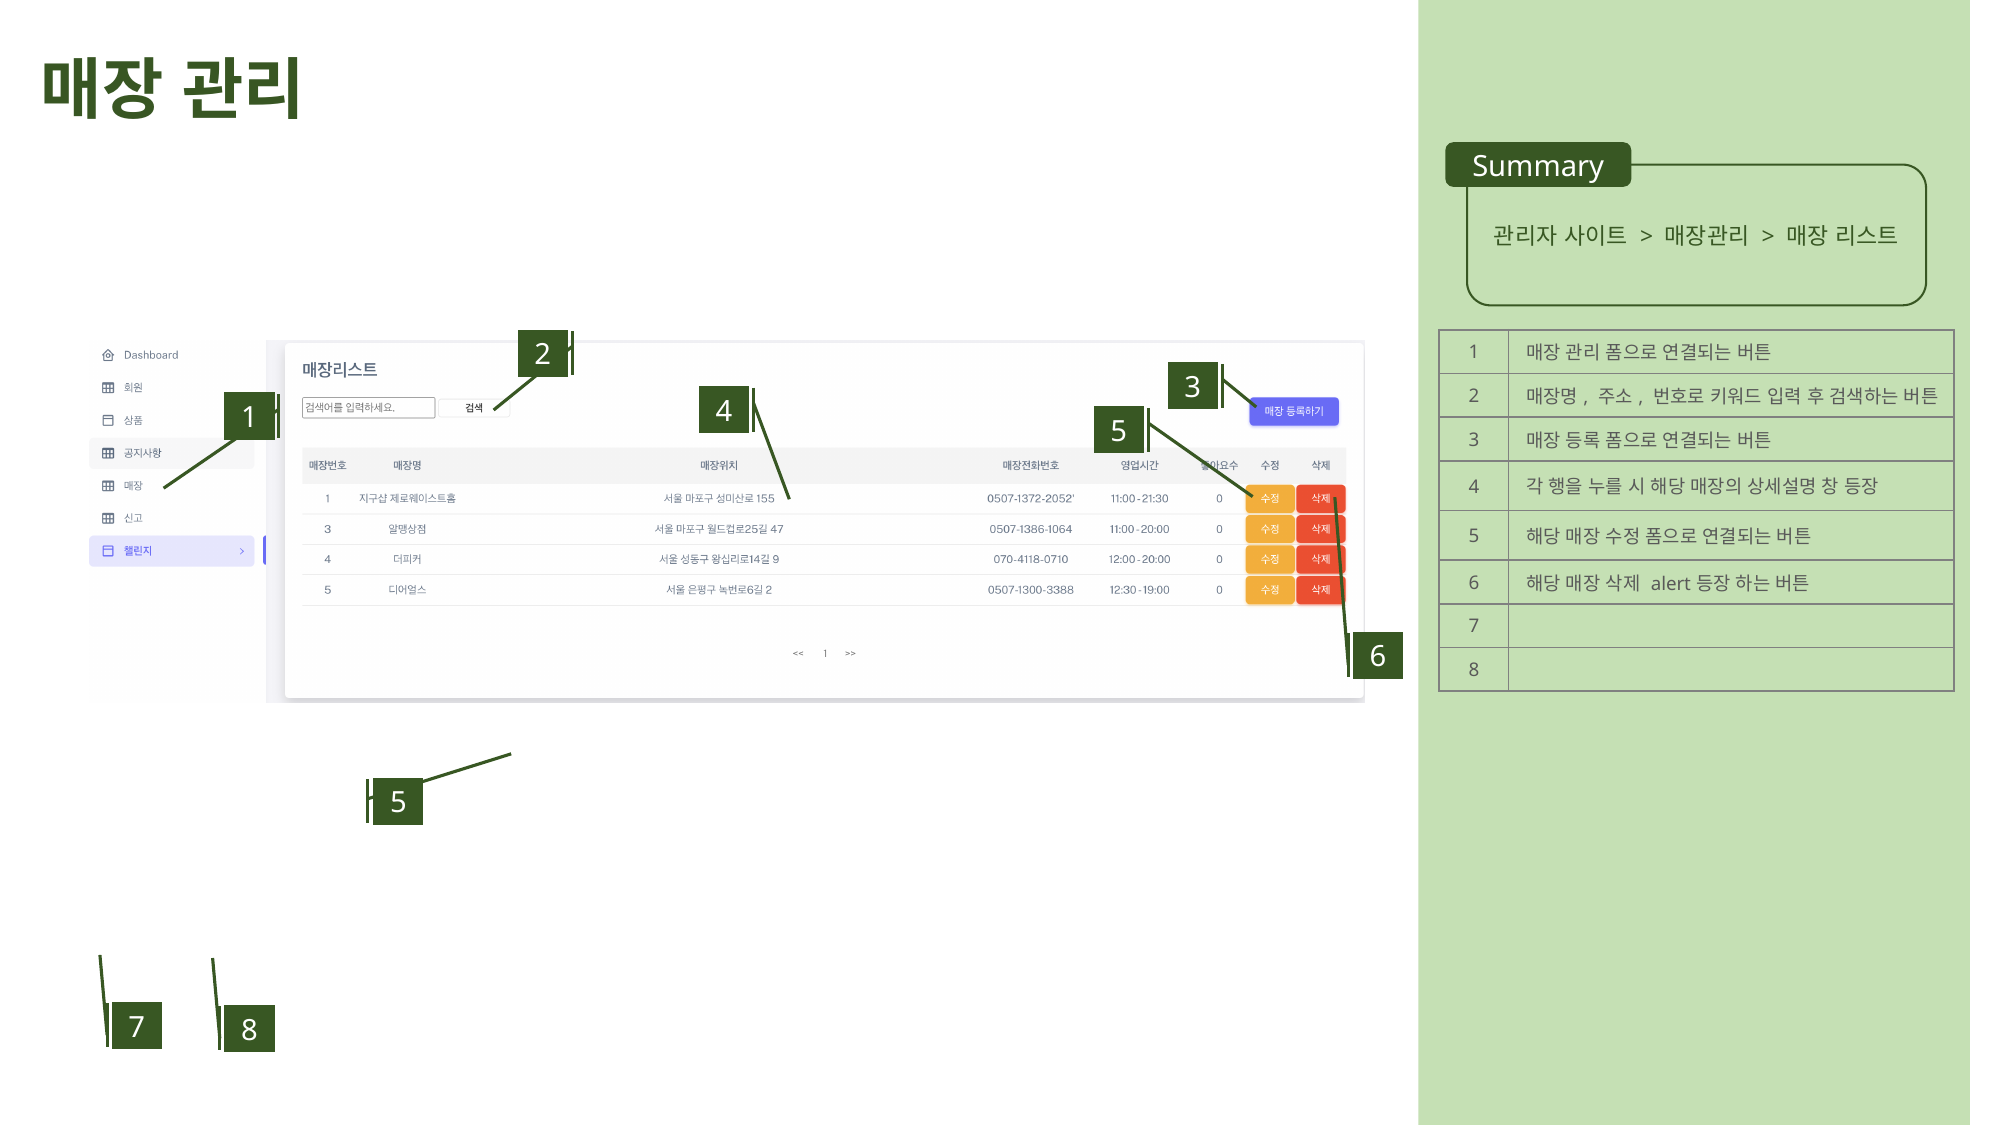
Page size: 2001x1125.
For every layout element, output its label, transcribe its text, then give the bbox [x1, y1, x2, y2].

table_cell 해당 매장 수정 폼으로 연결되는 버튼 [1509, 511, 1953, 559]
text_box 8 [210, 957, 222, 1050]
table_cell 매장명, 주소, 번호로 키워드 입력 후 검색하는 버튼 [1509, 374, 1953, 416]
table_cell [1509, 605, 1953, 647]
table_cell 8 [1440, 648, 1508, 690]
table_cell 5 [1440, 511, 1508, 559]
table_cell 7 [1440, 605, 1508, 647]
text_box 7 [111, 1001, 162, 1049]
text_box 6 [1365, 631, 1404, 679]
text_box 2 [517, 329, 568, 340]
text_box 7 [97, 954, 110, 1047]
table_cell 해당 매장 삭제 alert등장 하는 버튼 [1509, 561, 1953, 603]
table_cell 2 [1440, 374, 1508, 416]
table_header 매장 관리 폼으로 연결되는 버튼 [1509, 331, 1953, 373]
text_box 5 [365, 751, 512, 825]
table_cell 매장 등록 폼으로 연결되는 버튼 [1509, 418, 1953, 460]
table_cell 6 [1440, 561, 1508, 603]
table_cell 3 [1440, 418, 1508, 460]
text_box [1416, 0, 1972, 1125]
table_cell 4 [1440, 462, 1508, 510]
table_cell [1509, 648, 1953, 690]
table_cell 각 행을 누를 시 해당 매장의 상세설명 창 등장 [1509, 462, 1953, 510]
table_header 1 [1440, 331, 1508, 373]
picture [89, 340, 1365, 703]
text_box 8 [224, 1004, 275, 1053]
text_box 매장 관리 [25, 39, 321, 134]
text_box Summary [1444, 141, 1633, 188]
text_box 관리자 사이트 > 매장관리 > 매장 리스트 [1464, 162, 1929, 308]
